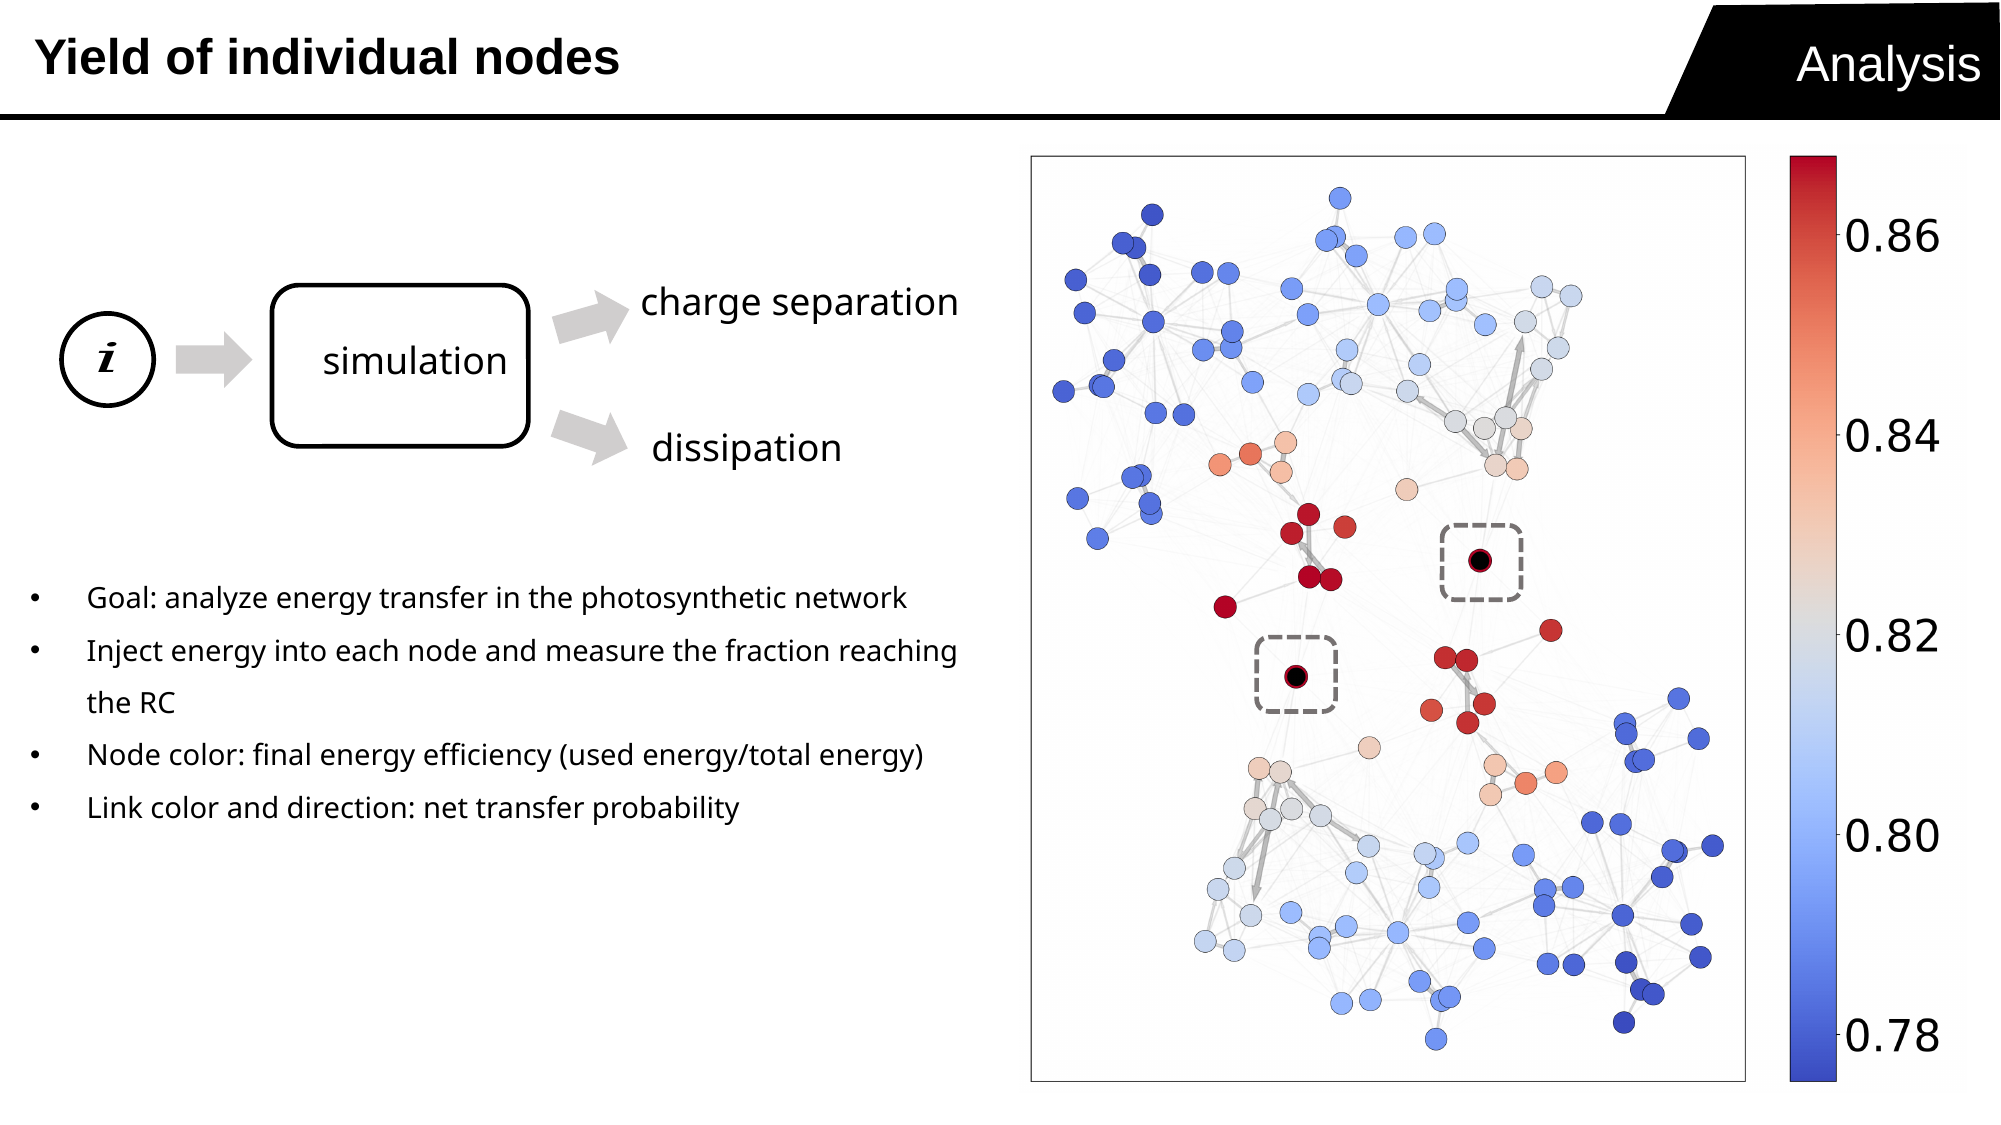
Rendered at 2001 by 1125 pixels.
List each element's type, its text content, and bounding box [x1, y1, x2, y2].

text_box [270, 284, 530, 448]
text_box [550, 287, 631, 348]
text_box [60, 312, 155, 407]
text_box charge separation [640, 277, 960, 324]
text_box [174, 328, 254, 391]
text_box [549, 408, 630, 468]
text_box [1667, 5, 1999, 116]
text_box dissipation [651, 423, 844, 469]
text_box Yield of individual nodes [25, 16, 630, 94]
picture [1019, 144, 1967, 1093]
text_box Analysis [1667, 22, 1991, 100]
text_box simulation [322, 336, 509, 382]
